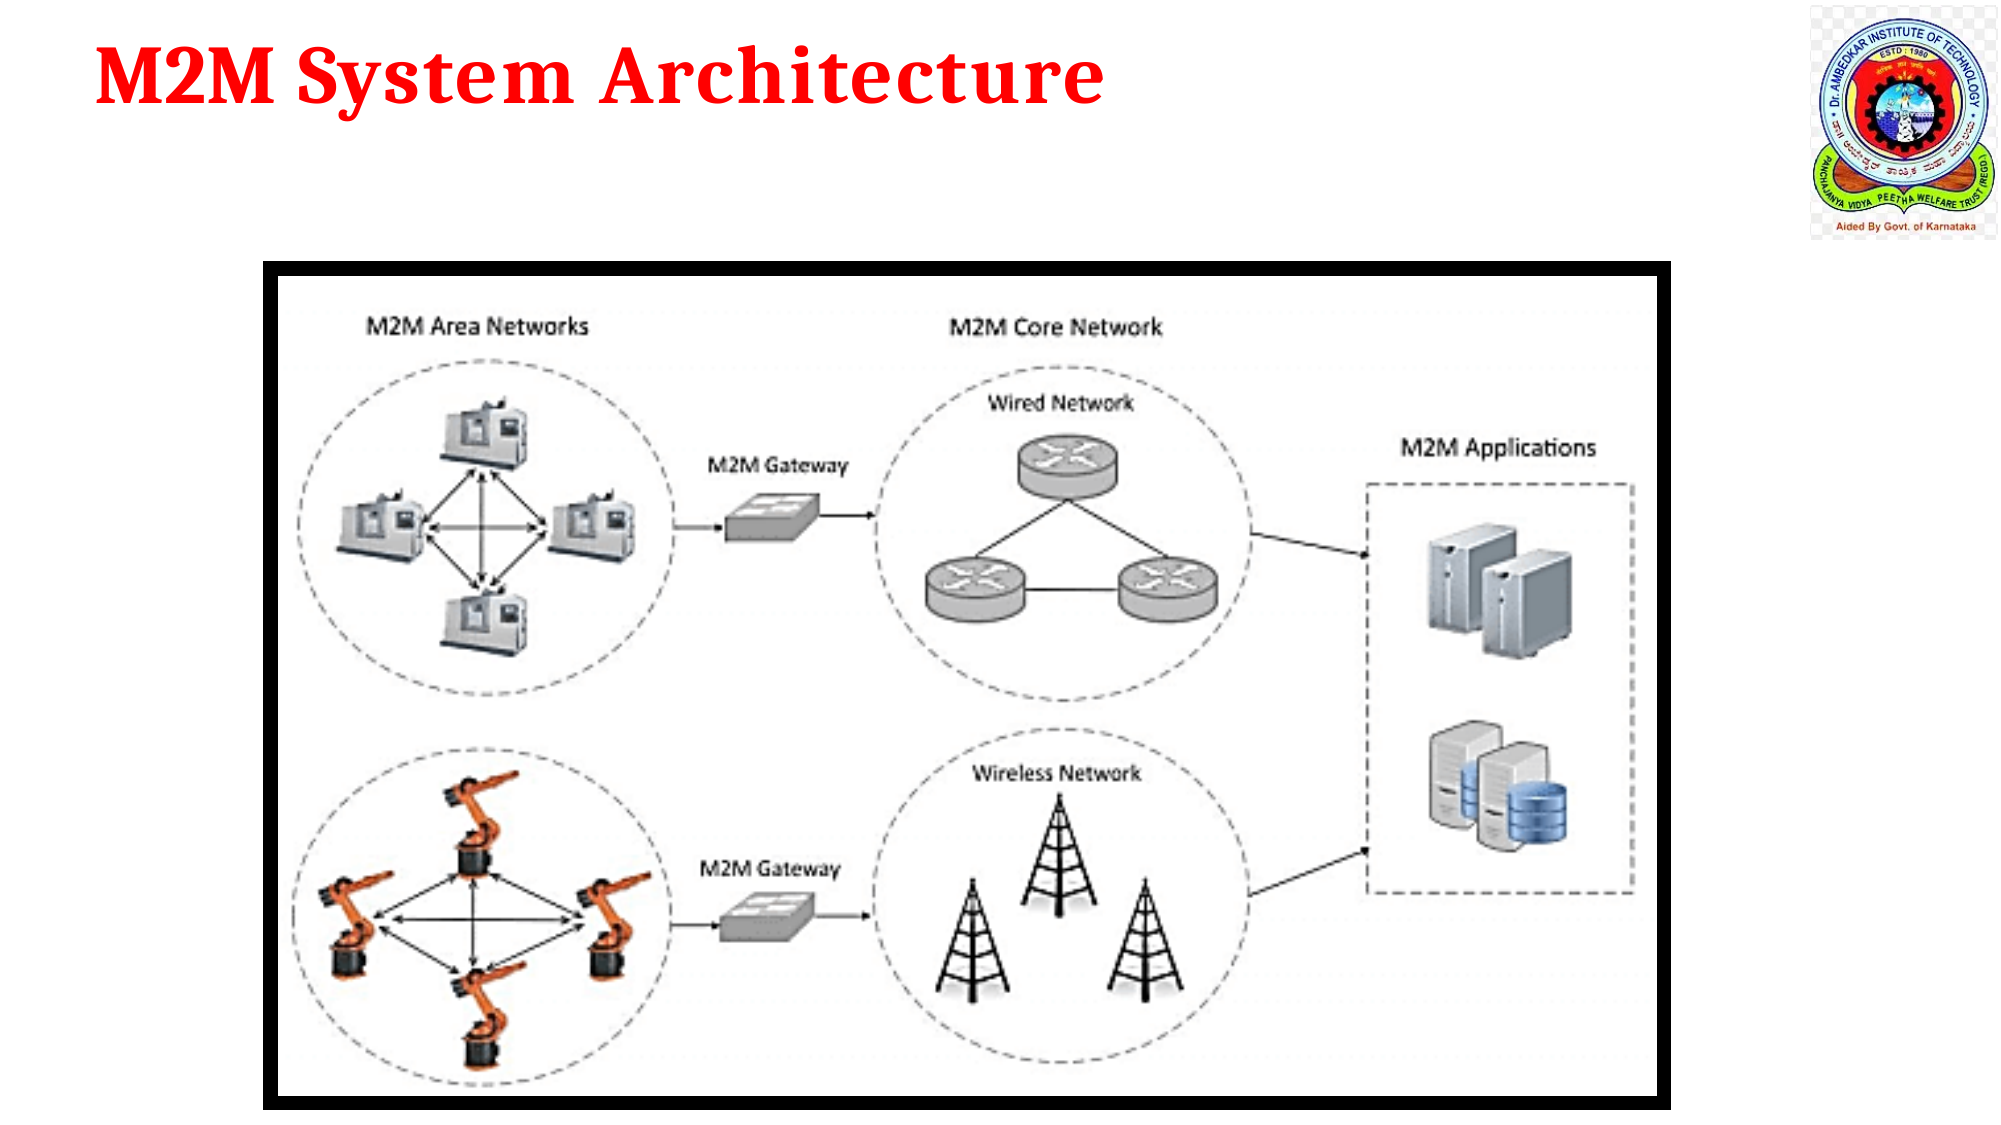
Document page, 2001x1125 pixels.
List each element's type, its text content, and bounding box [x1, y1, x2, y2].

text_box M2M System Architecture [92, 18, 1199, 121]
picture [277, 275, 1657, 1096]
picture [1810, 5, 1998, 240]
